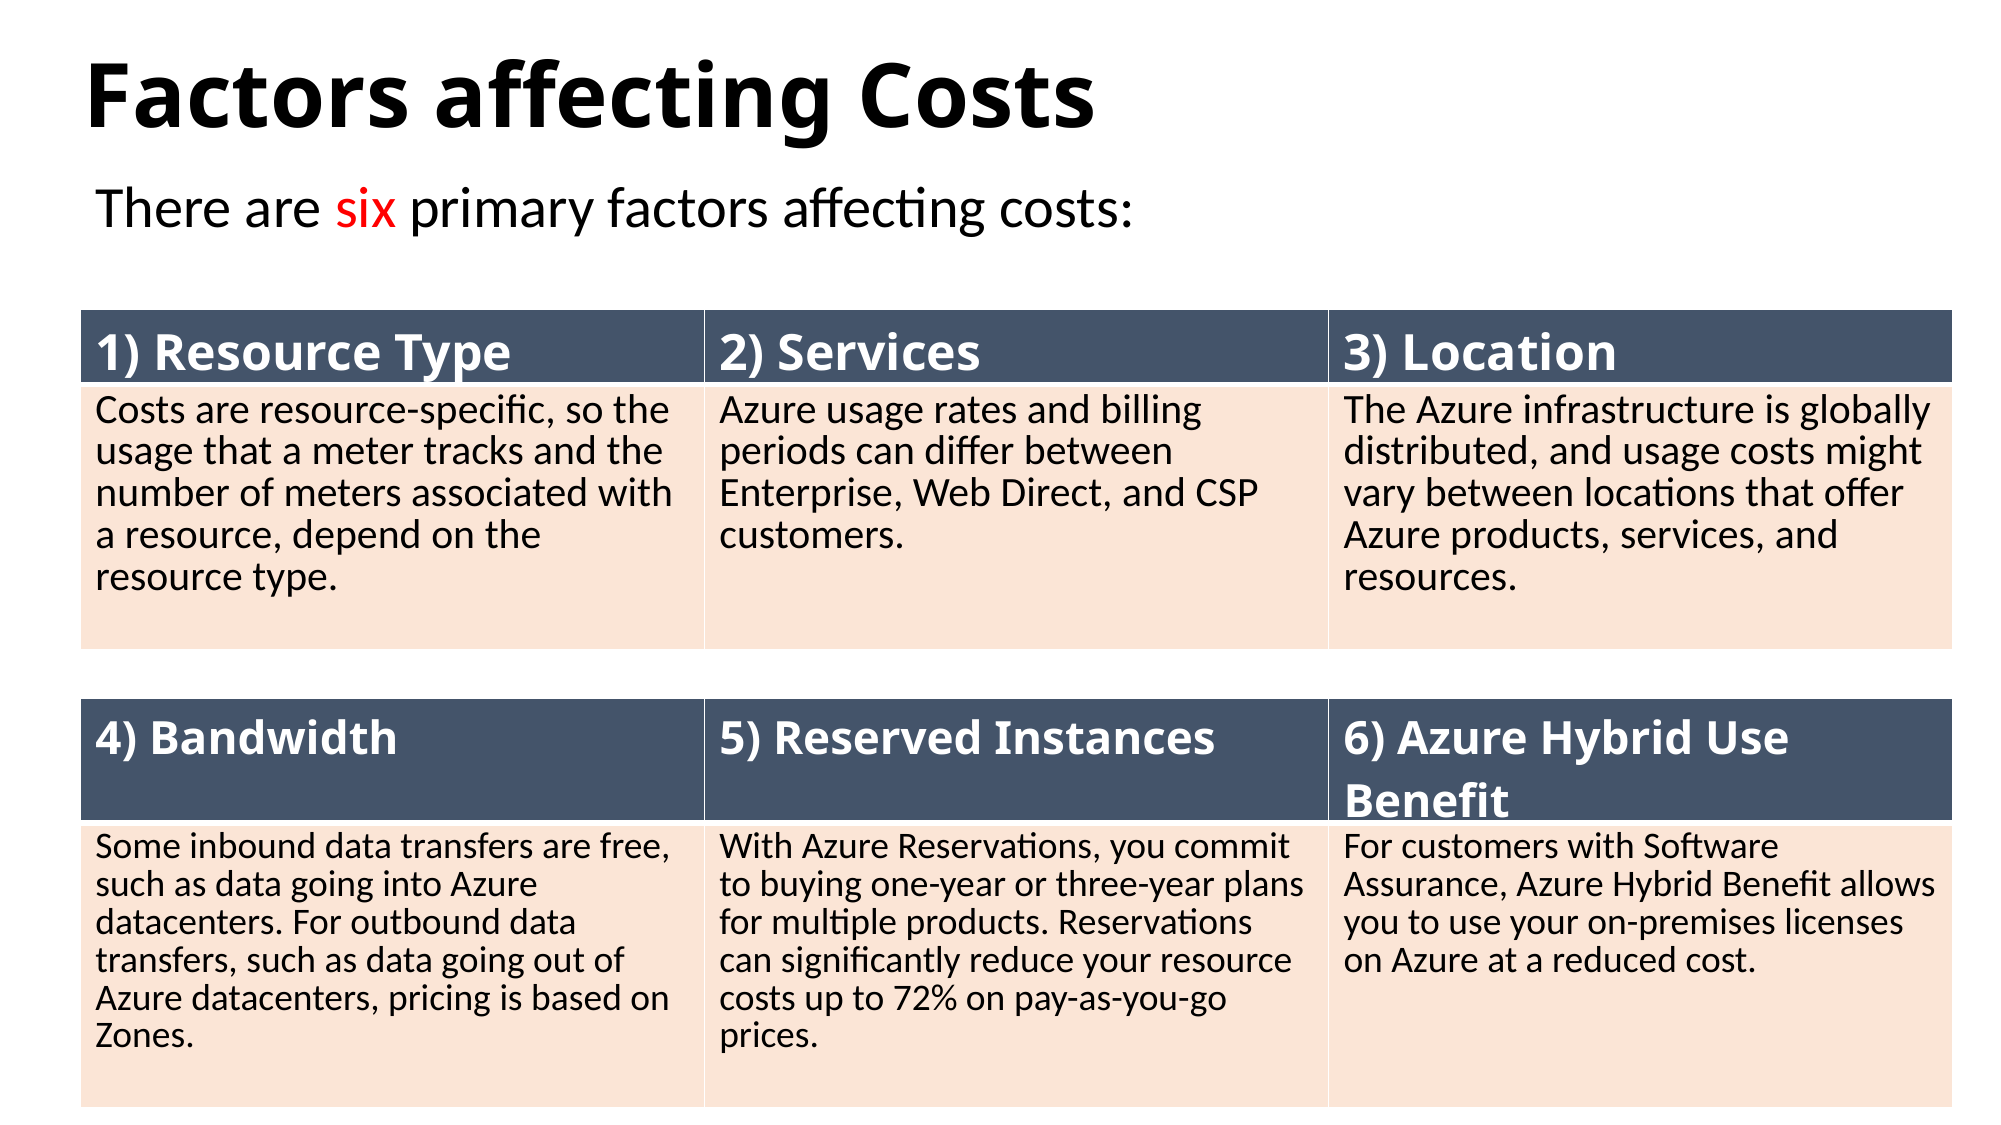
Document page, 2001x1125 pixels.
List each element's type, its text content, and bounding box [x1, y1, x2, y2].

table_header 4) Bandwidth [81, 699, 704, 820]
table_cell The Azure infrastructure is globally distributed, and usage costs might vary between locations that offer Azure products, services, and resources. [1329, 387, 1952, 649]
table_header 3) Location [1329, 310, 1952, 382]
table_header 5) Reserved Instances [705, 699, 1328, 820]
table_cell Azure usage rates and billing periods can differ between Enterprise, Web Direct, and CSP customers. [705, 387, 1328, 649]
table_header 1) Resource Type [81, 310, 704, 382]
table_cell For customers with Software Assurance, Azure Hybrid Benefit allows you to use your on-premises licenses on Azure at a reduced cost. [1329, 826, 1952, 1107]
table_cell With Azure Reservations, you commit to buying one-year or three-year plans for multiple products. Reservations can significantly reduce your resource costs up to 72% on pay-as-you-go prices. [705, 826, 1328, 1107]
text_box There are six primary factors affecting costs: [80, 169, 1941, 248]
table_header 2) Services [705, 310, 1328, 382]
table_cell Some inbound data transfers are free, such as data going into Azure datacenters. For outbound data transfers, such as data going out of Azure datacenters, pricing is based on Zones. [81, 826, 704, 1107]
table_header 6) Azure Hybrid Use Benefit [1329, 699, 1952, 820]
table_cell Costs are resource-specific, so the usage that a meter tracks and the number of meters associated with a resource, depend on the resource type. [81, 387, 704, 649]
title Factors affecting Costs [68, 42, 1930, 155]
